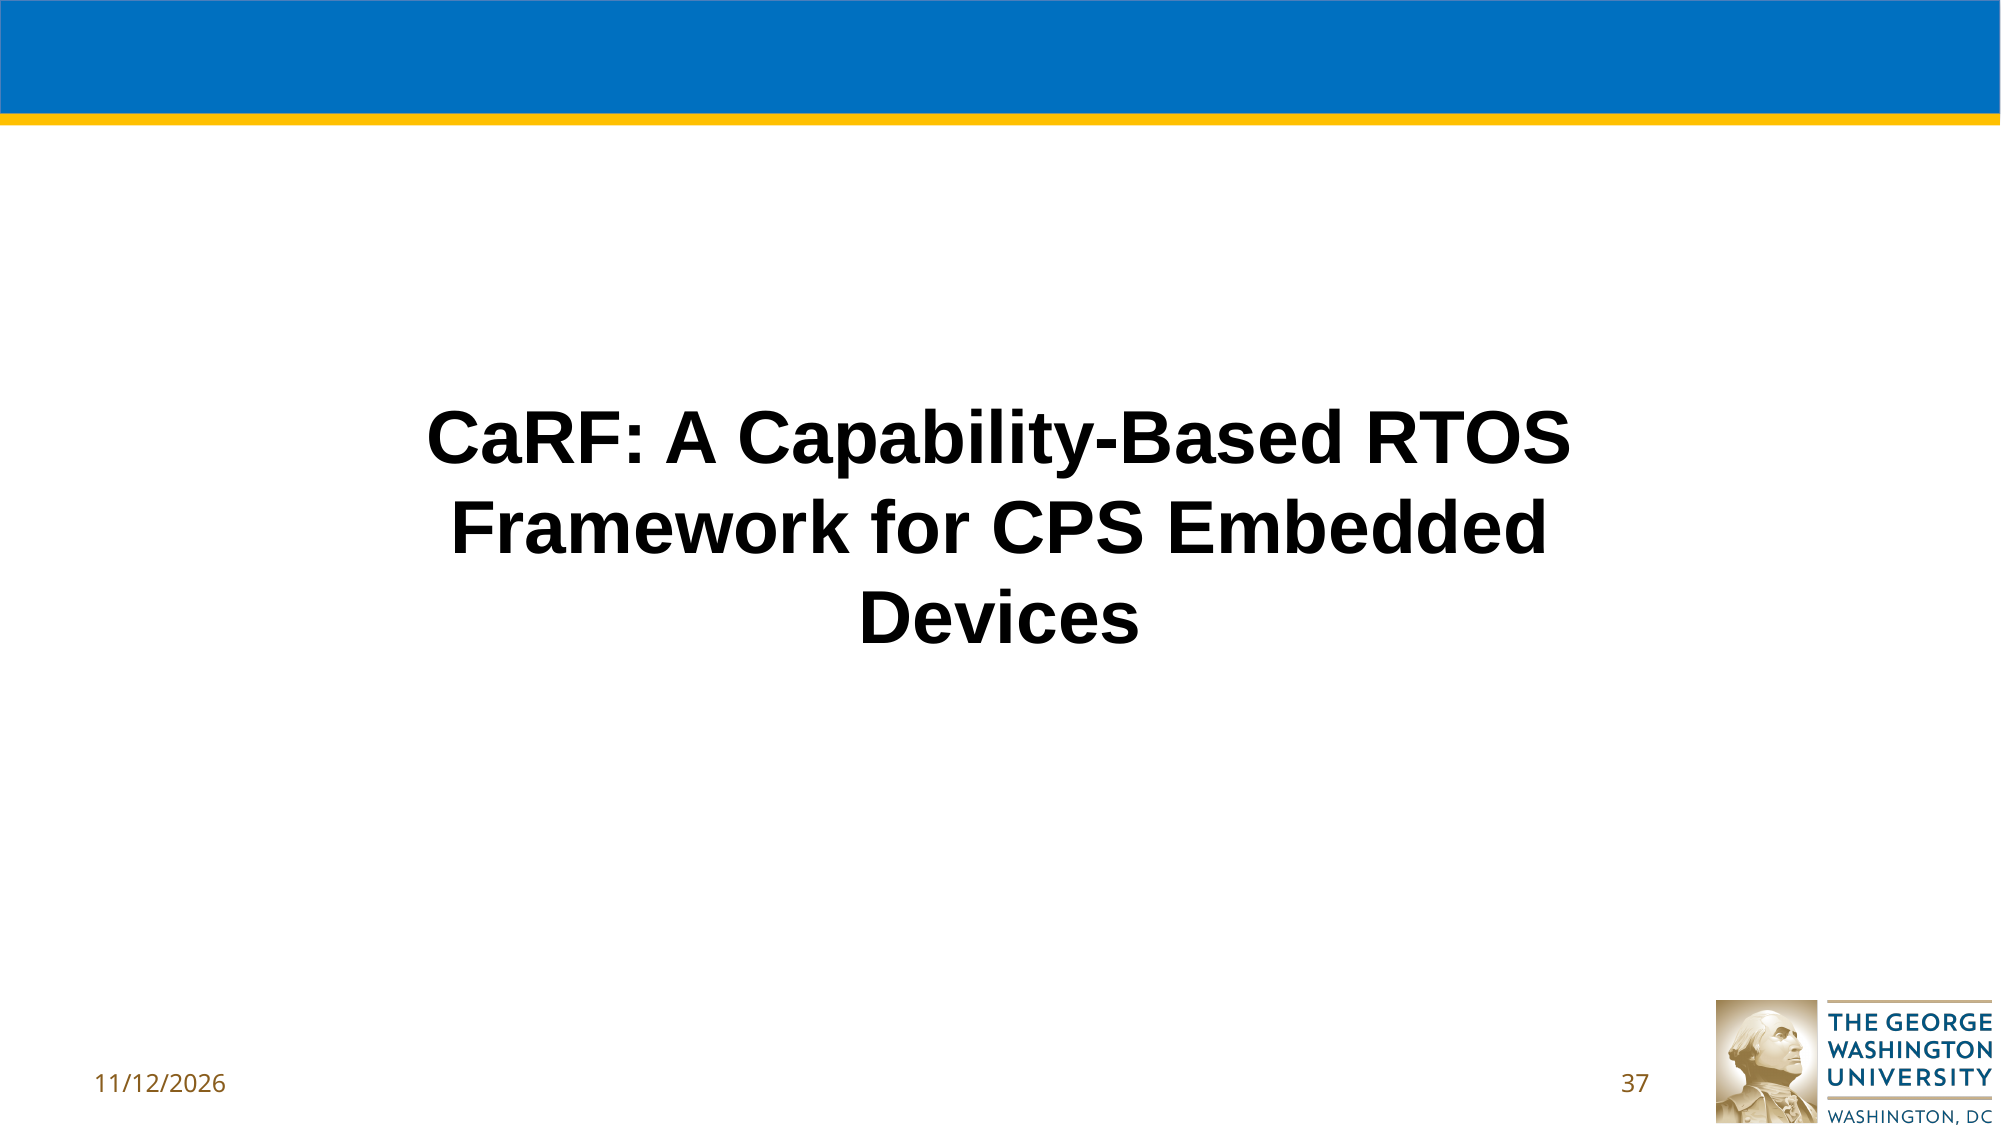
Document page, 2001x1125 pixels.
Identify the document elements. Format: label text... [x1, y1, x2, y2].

text_box CaRF: A Capability-Based RTOS Framework for CPS Embedded Devices [314, 380, 1686, 887]
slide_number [78, 1055, 546, 1115]
slide_number 37 [1452, 1055, 1665, 1115]
picture [1716, 1000, 1992, 1125]
